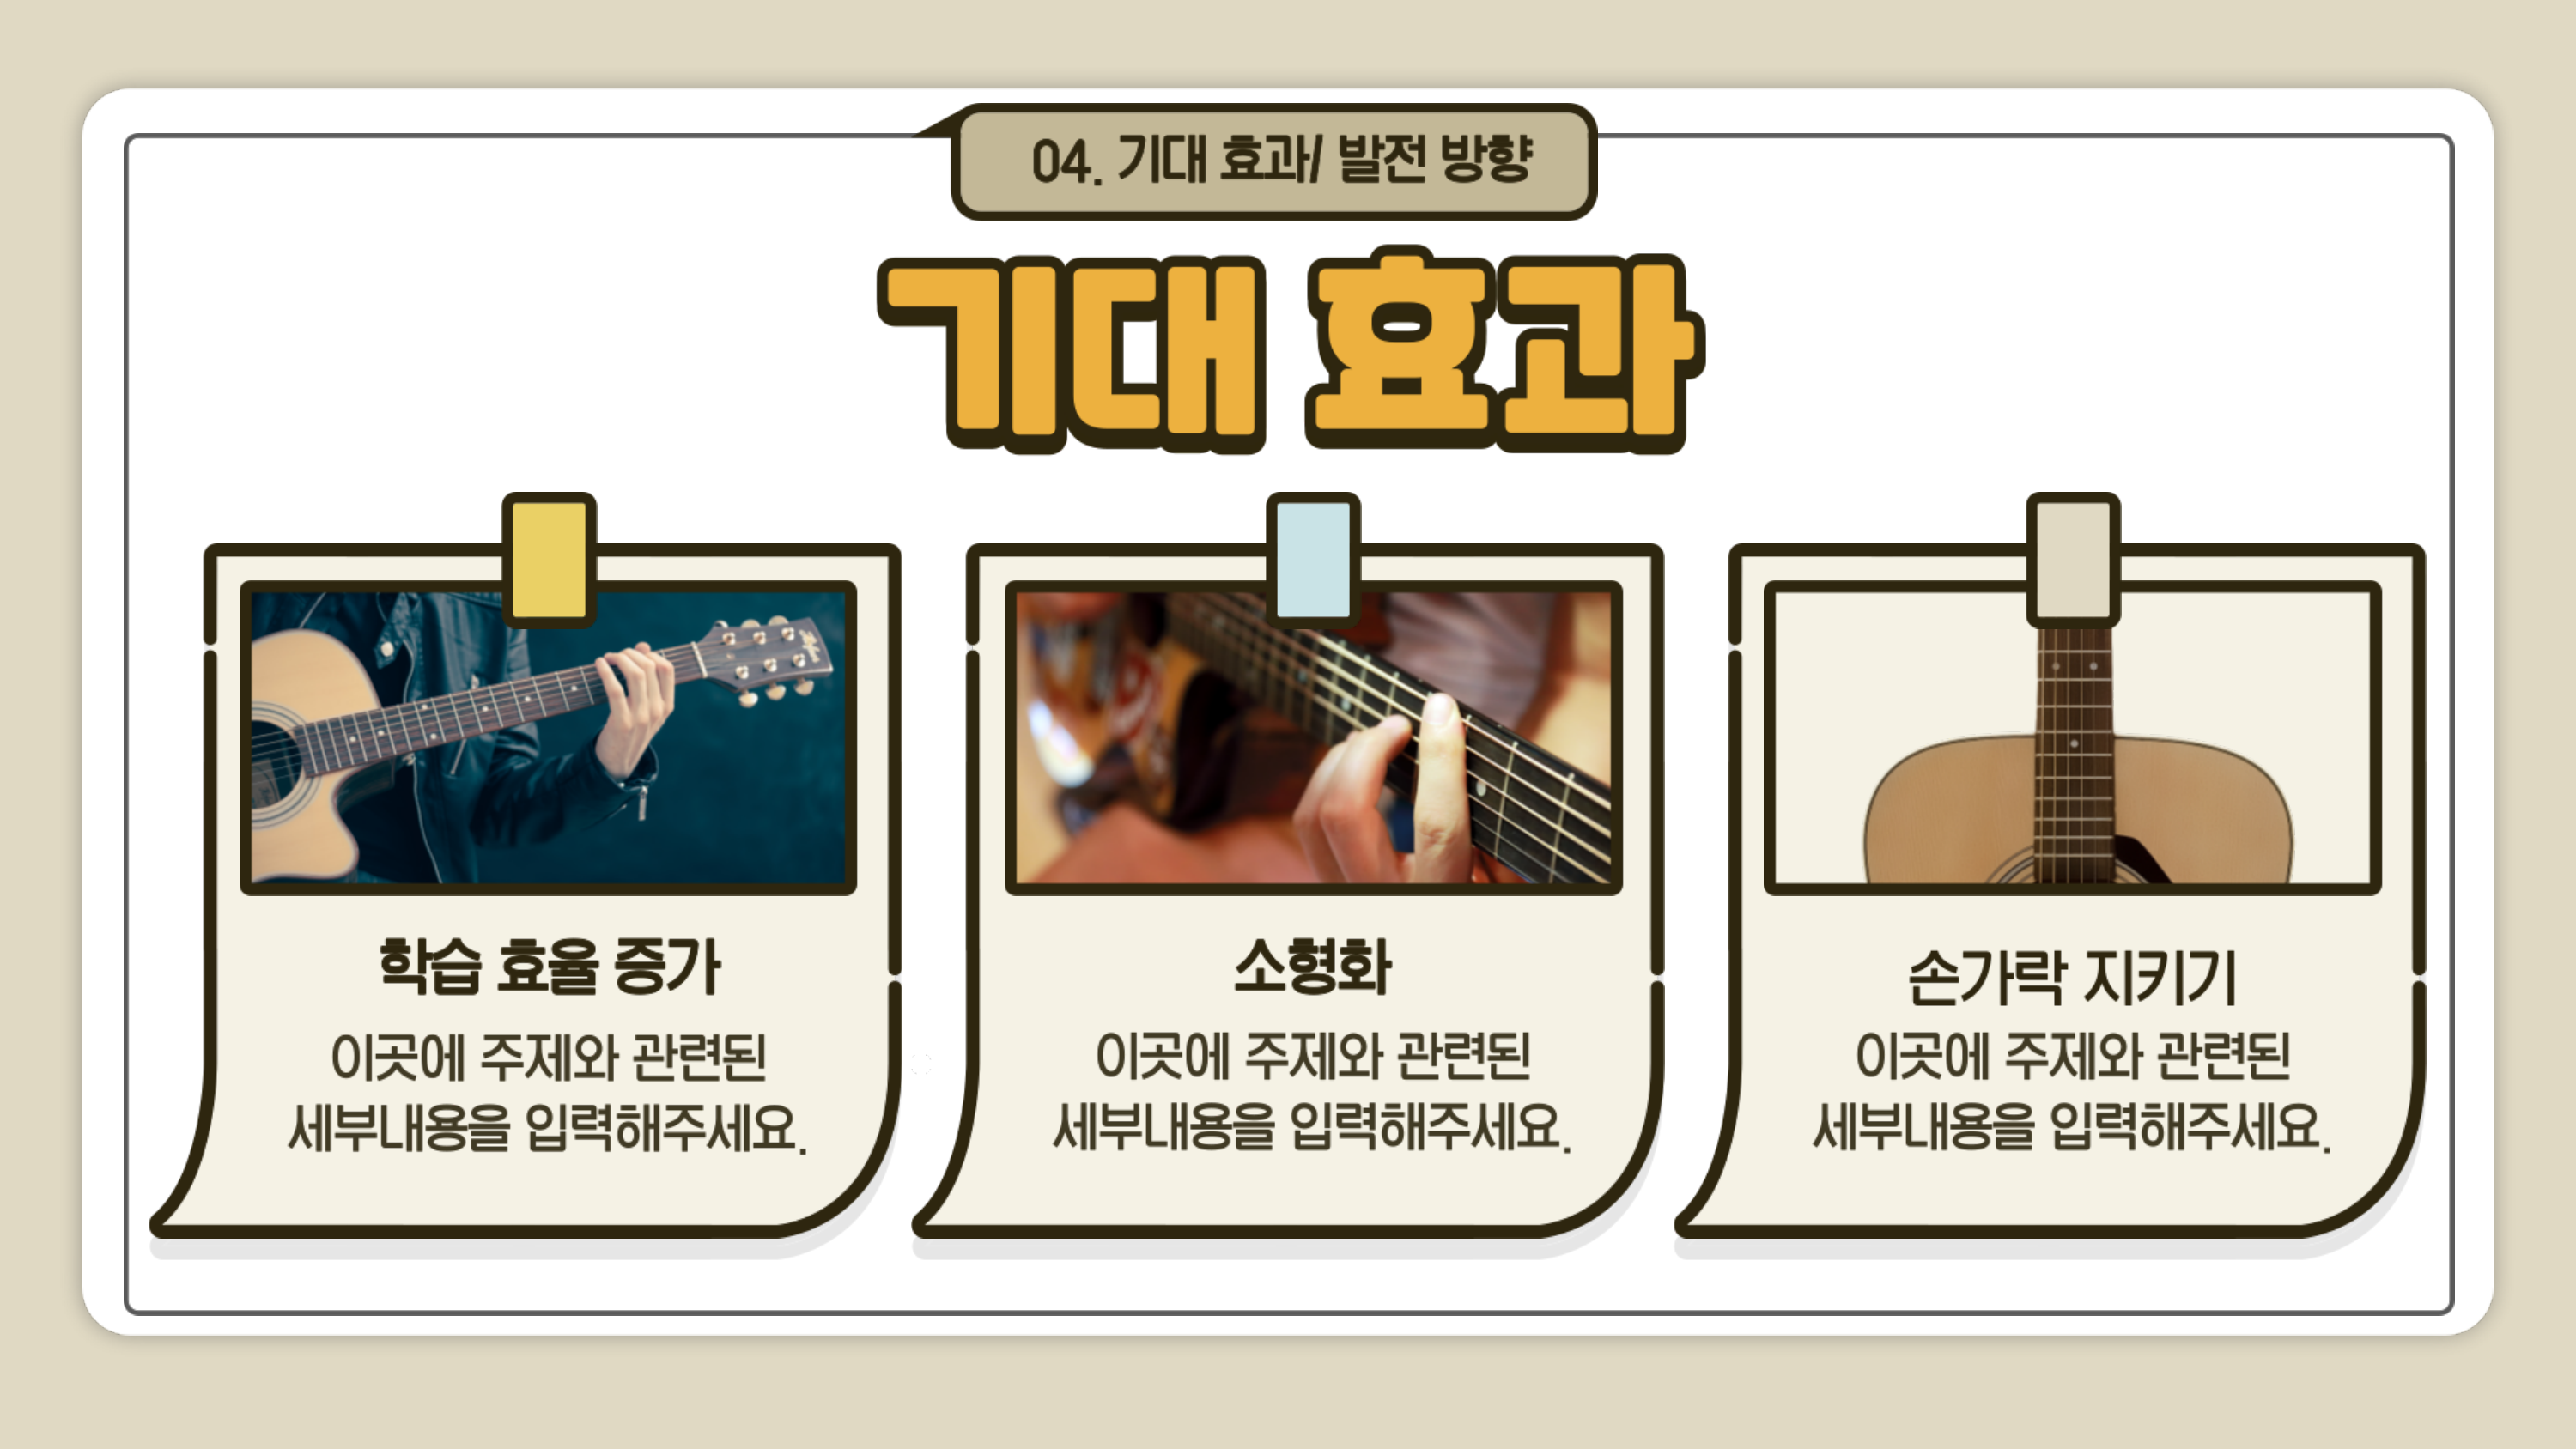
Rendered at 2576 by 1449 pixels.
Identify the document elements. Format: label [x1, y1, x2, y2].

text_box [911, 683, 1665, 1239]
text_box [1764, 580, 2384, 896]
text_box [2026, 492, 2123, 629]
text_box [82, 88, 2494, 1337]
picture [0, 0, 2576, 1449]
text_box [1005, 683, 1625, 896]
text_box [911, 102, 1598, 127]
text_box [239, 580, 859, 896]
text_box [149, 543, 902, 1239]
text_box [1673, 543, 2427, 1239]
